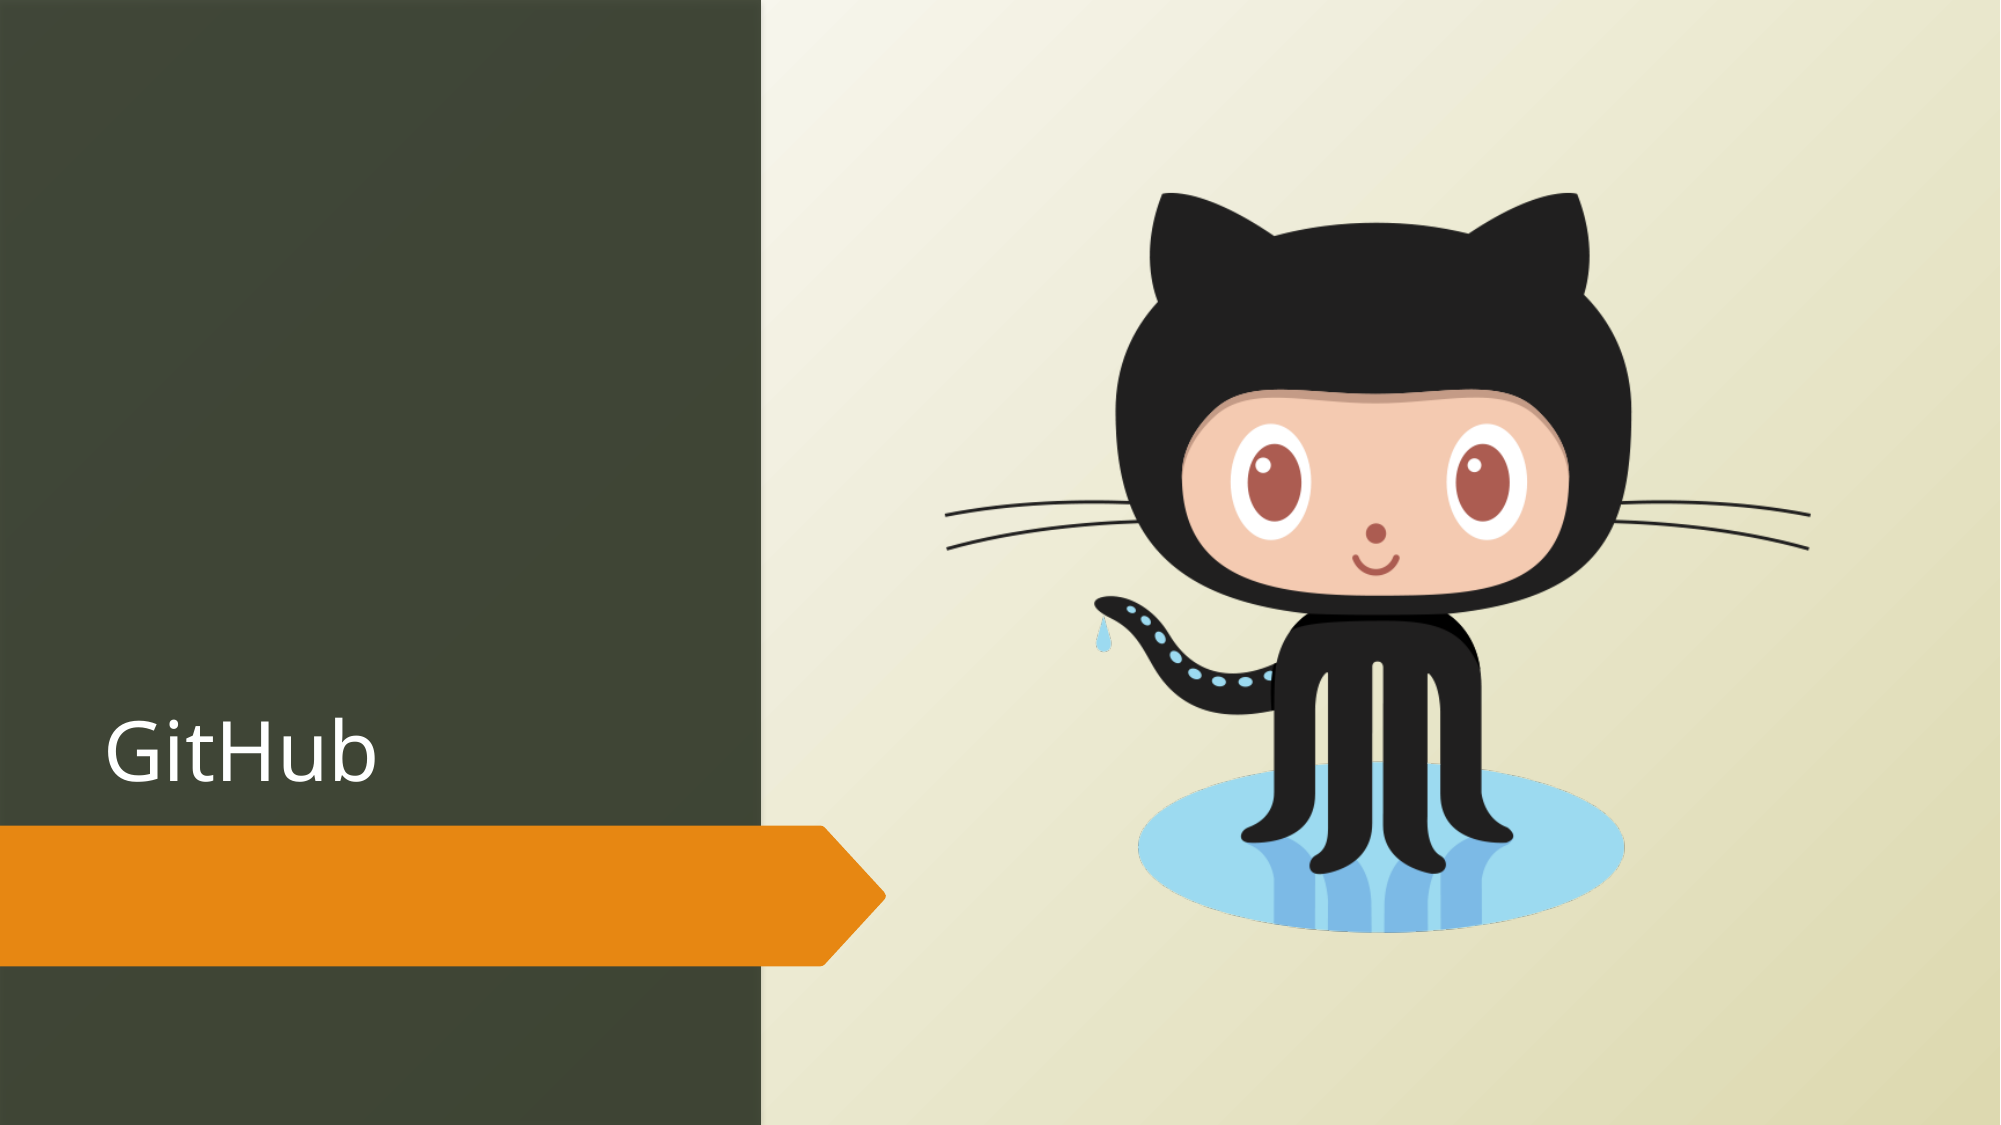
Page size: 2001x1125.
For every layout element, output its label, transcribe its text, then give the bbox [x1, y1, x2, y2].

text_box [0, 0, 762, 825]
text_box [0, 825, 886, 967]
text_box [762, 0, 2000, 1125]
picture [916, 178, 1843, 948]
title GitHub [88, 158, 709, 806]
text_box [0, 967, 762, 1125]
